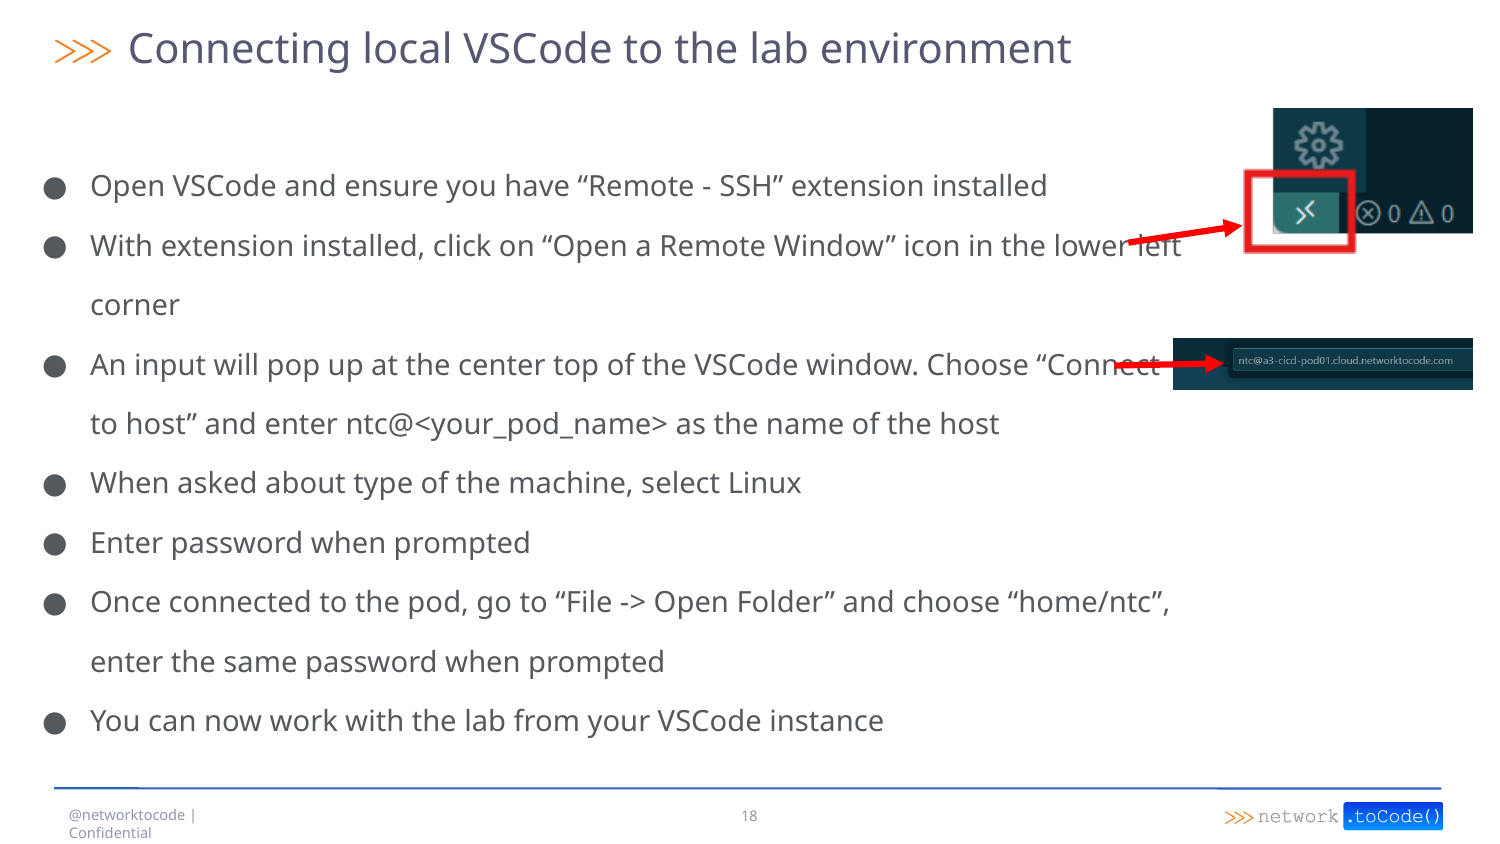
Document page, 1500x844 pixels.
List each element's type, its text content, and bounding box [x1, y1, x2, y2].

title Connecting local VSCode to the lab environment [112, 21, 1442, 80]
picture [1242, 107, 1473, 254]
picture [53, 38, 112, 64]
picture [1225, 801, 1444, 831]
text_box Open VSCode and ensure you have “Remote - SSH” extension installed With extension installed, click on “Open a Remote Window” icon in the lower left corner An input will pop up at the center top of the VSCode window. Choose “Connect to host” and enter ntc@<your_pod_name> as the name of the host When asked about type of the machine, select Linux Enter password when prompted Once connected to the pod, go to “File -> Open Folder” and choose “home/ntc”, enter the same password when prompted You can now work with the lab from your VSCode instance [0, 128, 1202, 778]
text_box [1128, 225, 1237, 243]
picture [1173, 338, 1473, 390]
